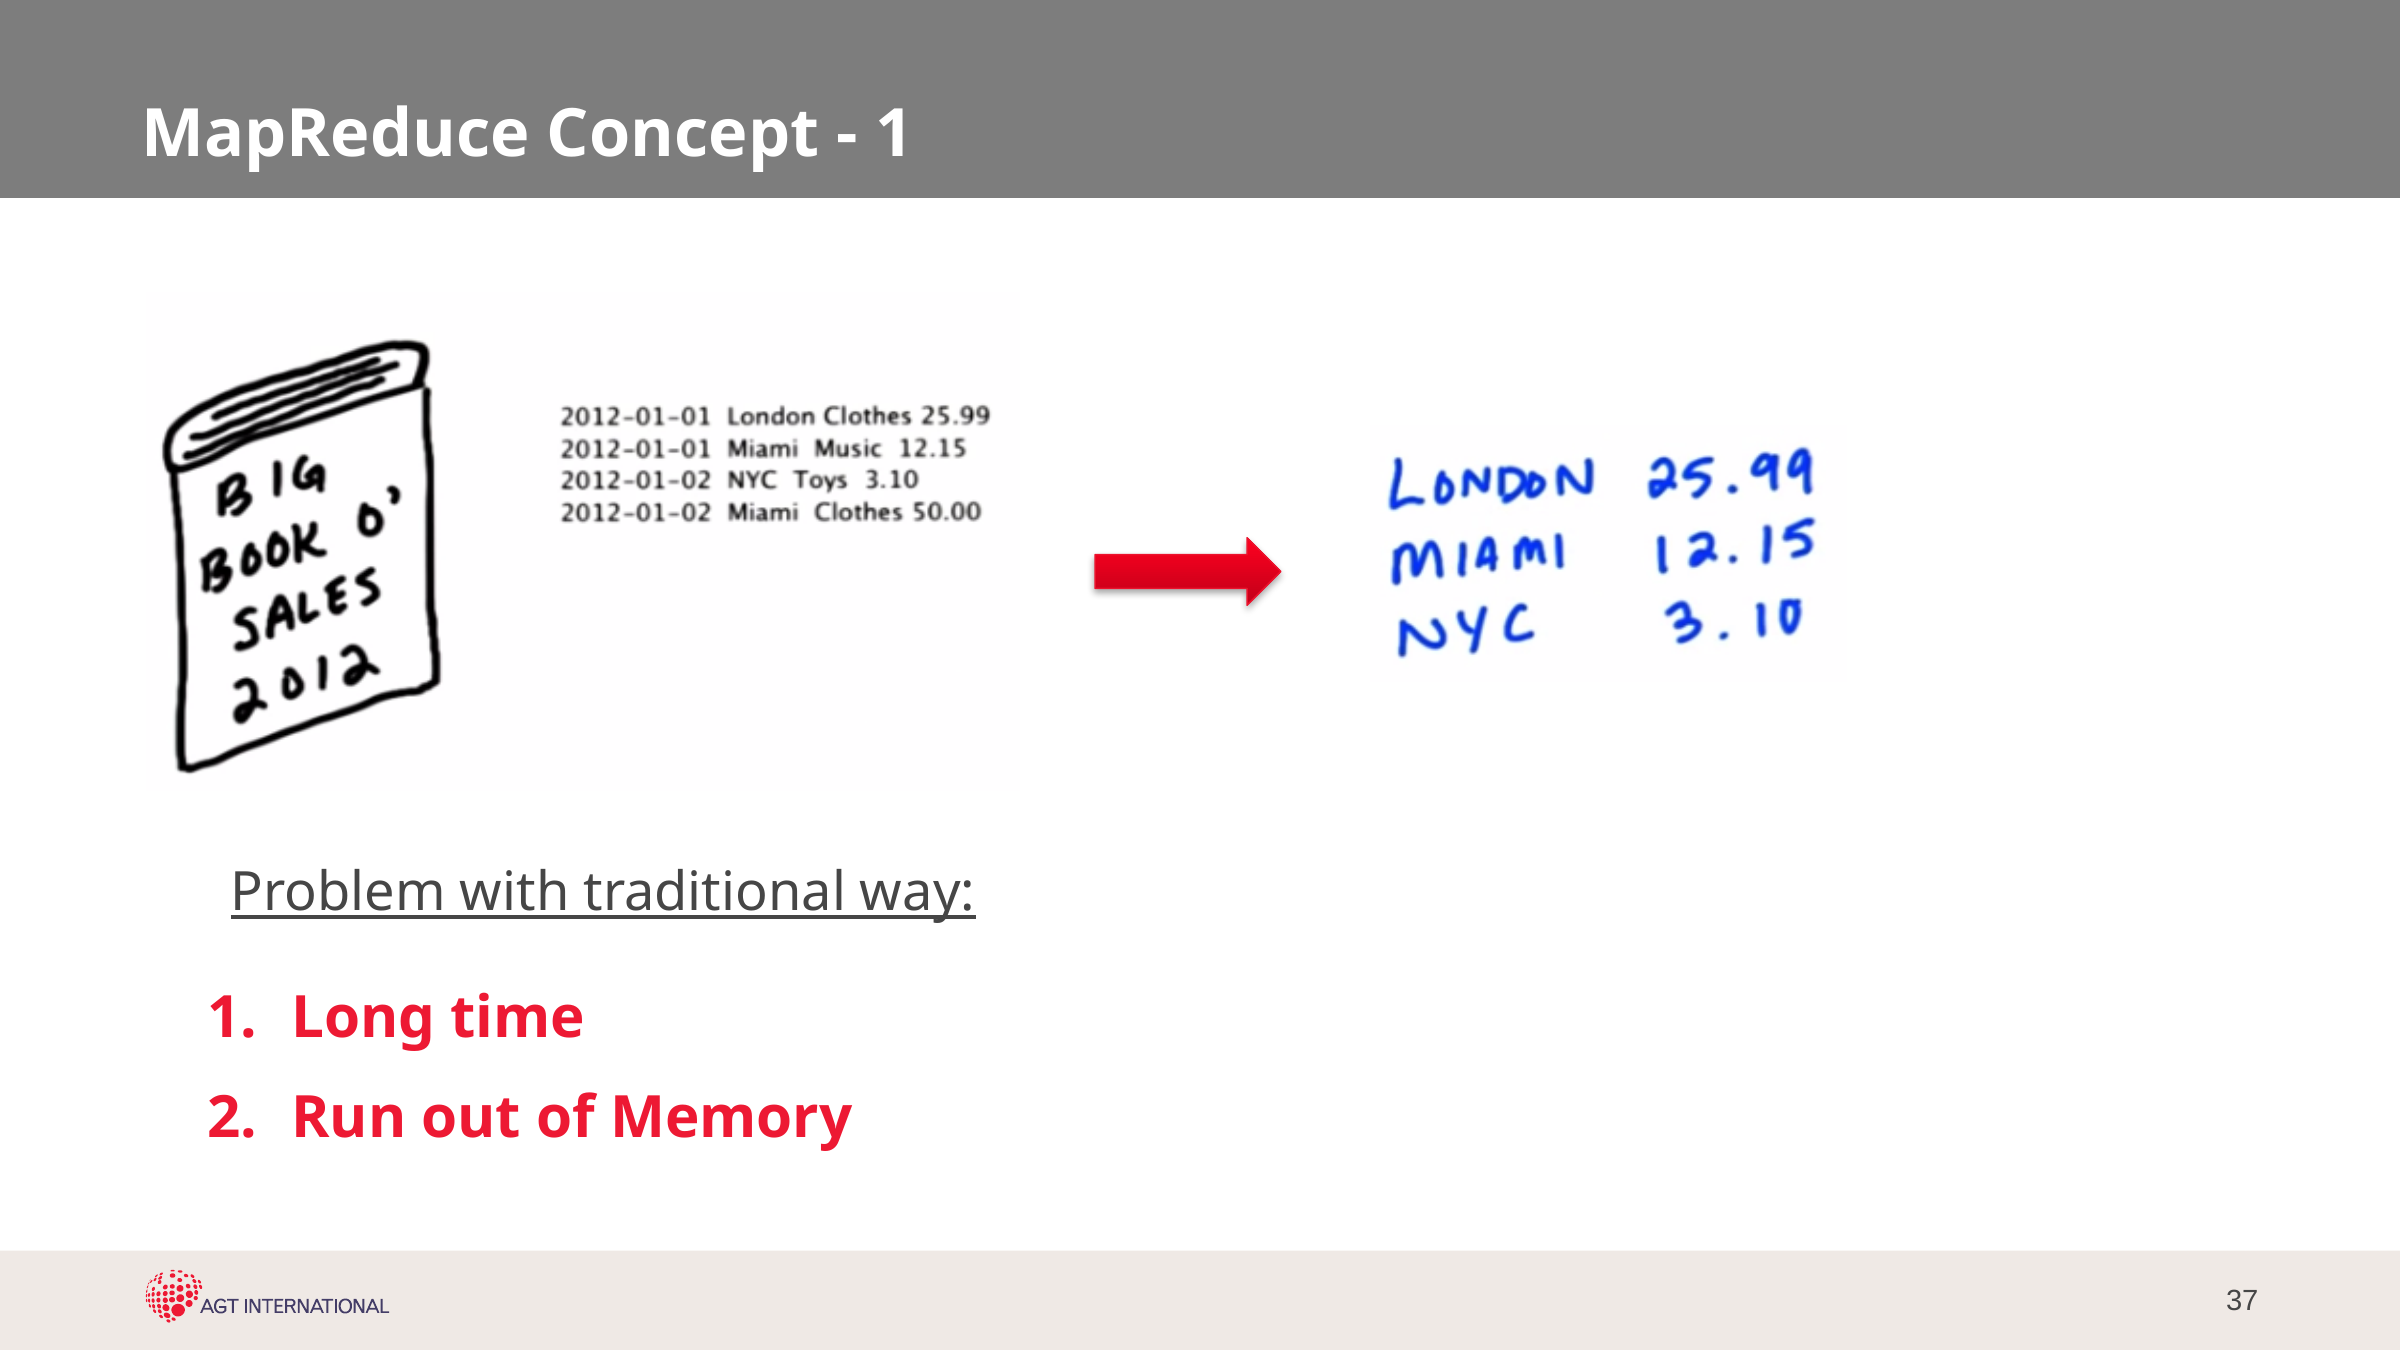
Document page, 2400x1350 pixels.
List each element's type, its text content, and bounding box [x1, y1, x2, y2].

list Long time Run out of Memory [185, 968, 1070, 1172]
picture [146, 292, 1020, 792]
text_box [1094, 536, 1282, 606]
picture [1370, 424, 1848, 682]
title MapReduce Concept - 1 [120, 69, 2253, 180]
text_box Problem with traditional way: [216, 849, 992, 929]
